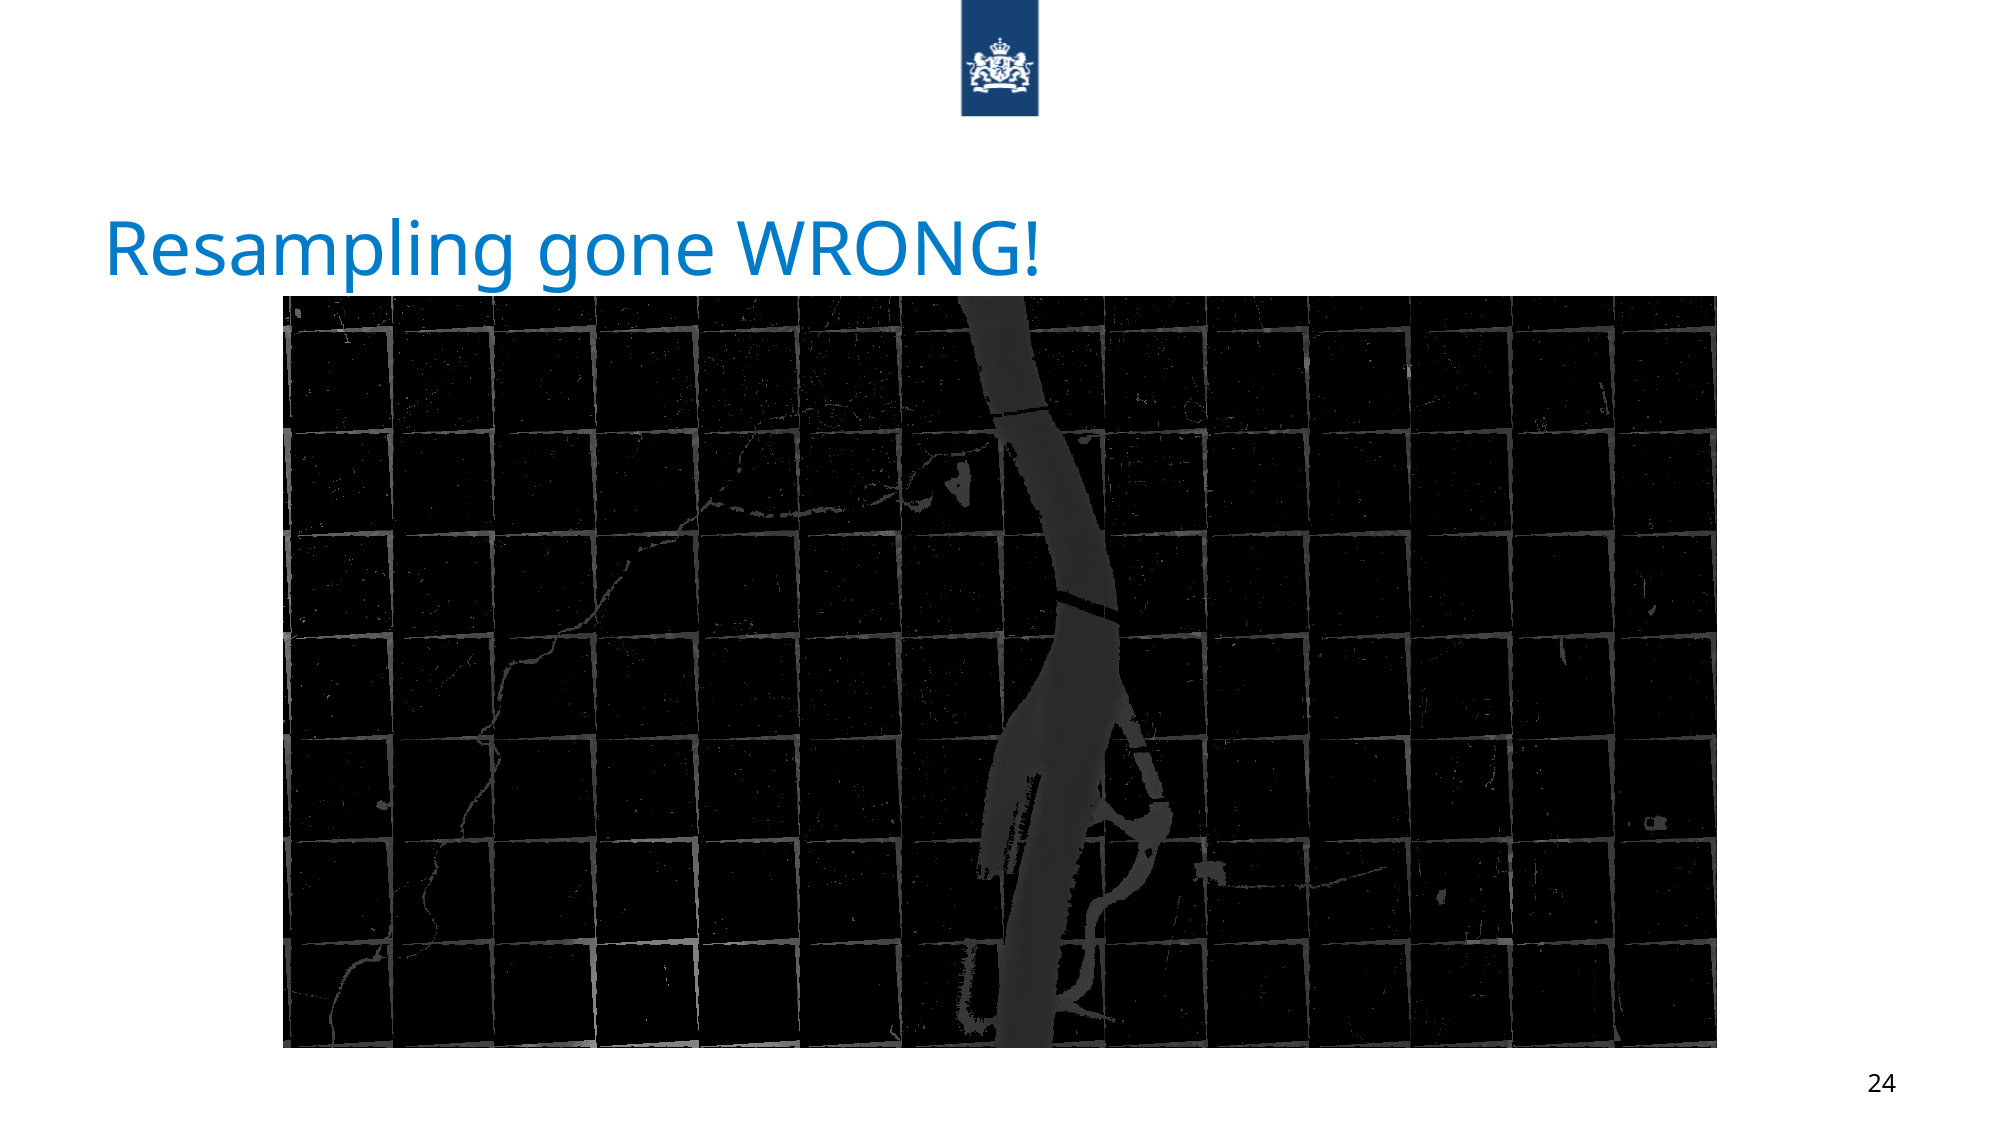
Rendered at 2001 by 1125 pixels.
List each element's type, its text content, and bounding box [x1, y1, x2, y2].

slide_number 24 [1812, 1070, 1897, 1102]
title Resampling gone WRONG! [103, 210, 1897, 386]
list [283, 296, 1717, 1048]
picture [0, 0, 2000, 175]
